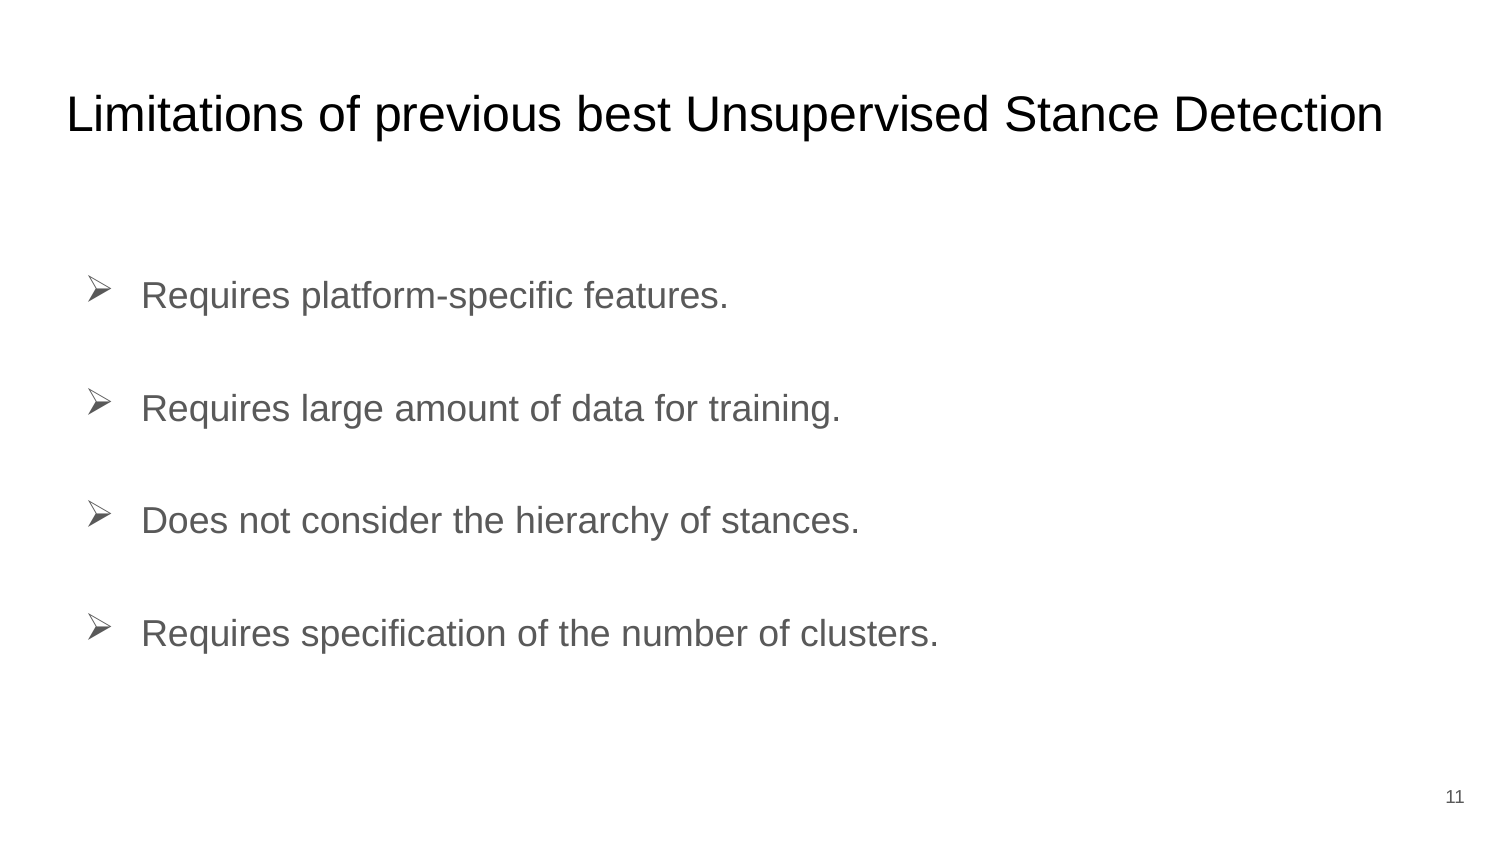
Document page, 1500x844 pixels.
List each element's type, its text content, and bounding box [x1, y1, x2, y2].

slide_number 11 [1389, 764, 1480, 830]
title Limitations of previous best Unsupervised Stance Detection [51, 72, 1449, 167]
list Requires platform-specific features. Requires large amount of data for training. Does not consider the hierarchy of stances. Requires specification of the number of clusters. [51, 189, 1449, 750]
